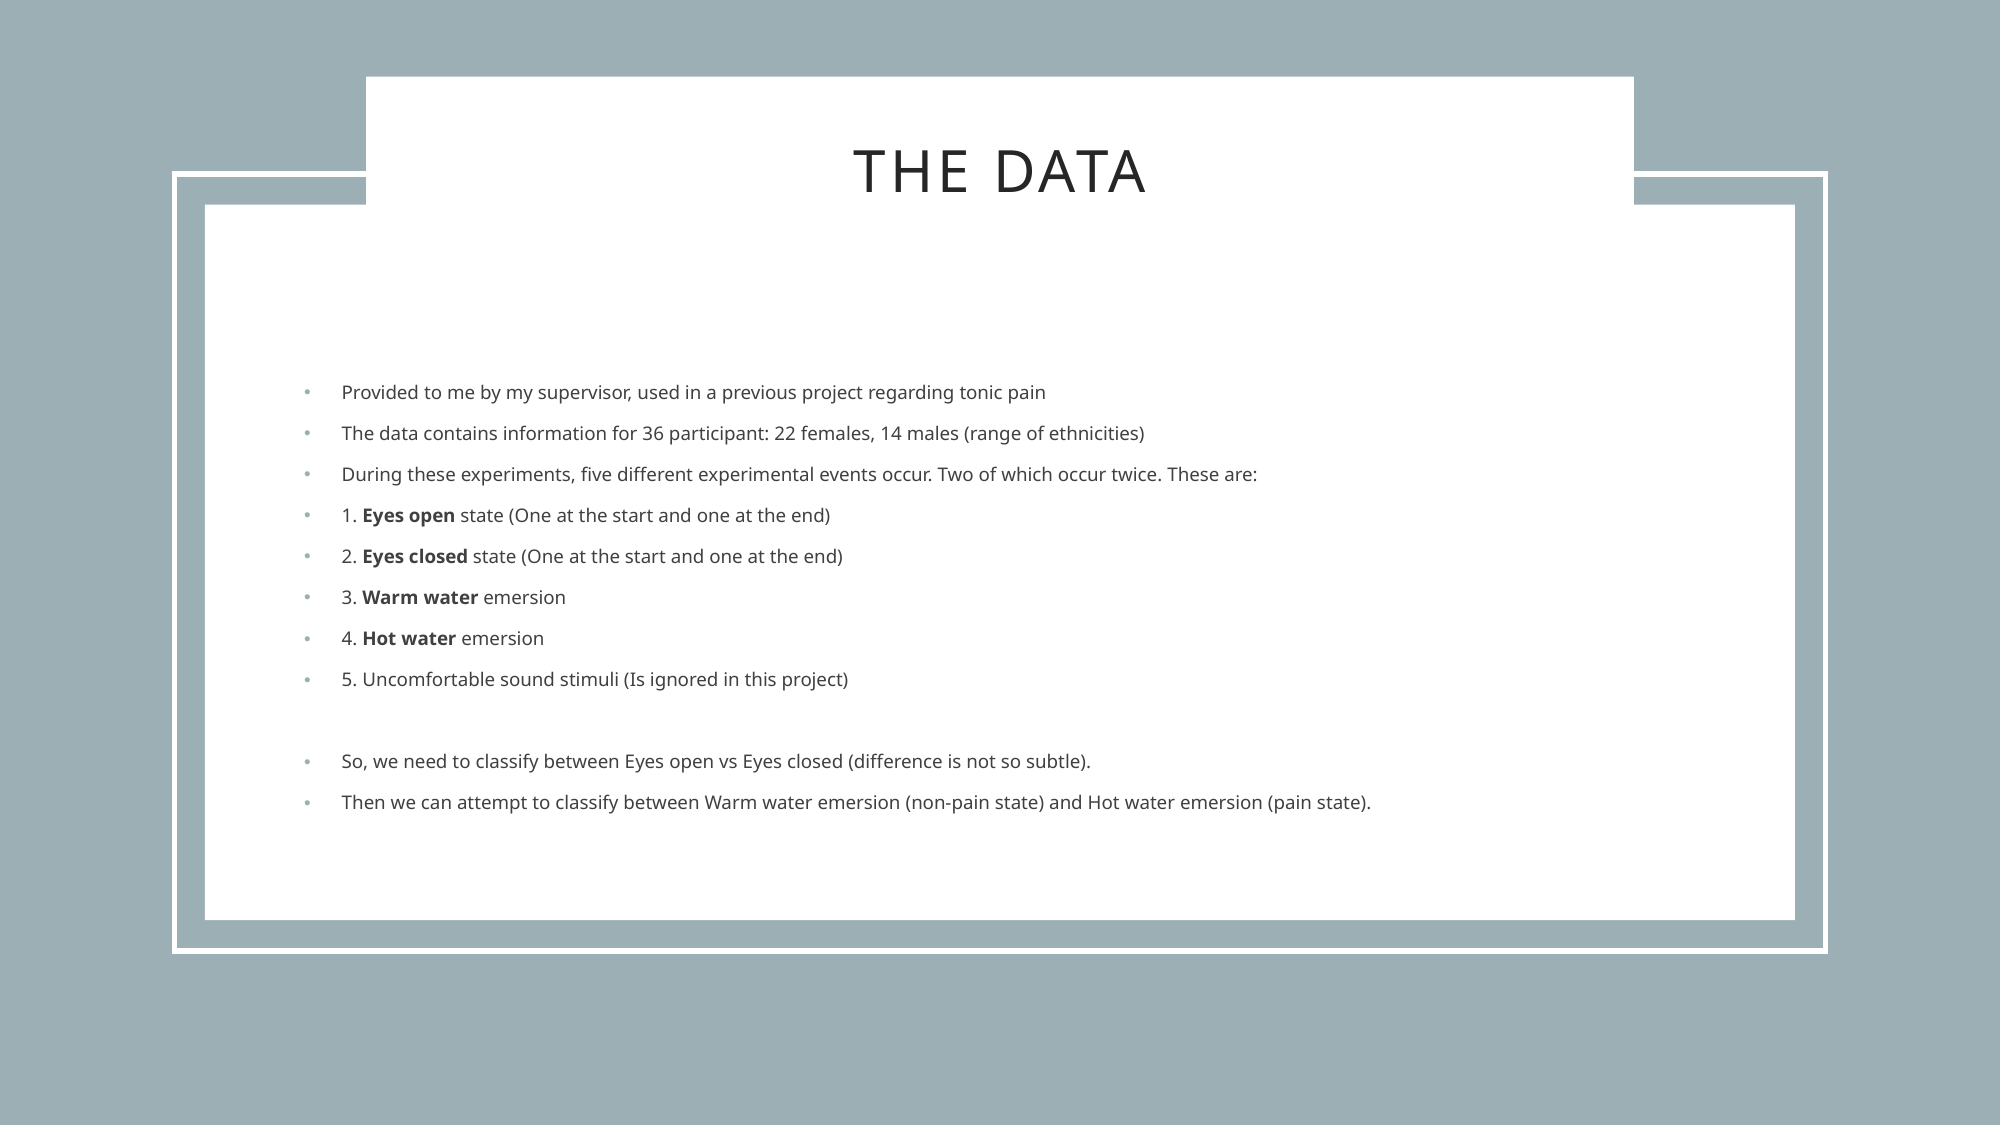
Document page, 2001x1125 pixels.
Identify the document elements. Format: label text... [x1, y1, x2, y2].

text_box [173, 173, 1827, 952]
text_box The data [366, 76, 1634, 272]
text_box Provided to me by my supervisor, used in a previous project regarding tonic pain The data contains information for 36 participant: 22 females, 14 males (range of ethnicities) During these experiments, five different experimental events occur. Two of which occur twice. These are: 1. Eyes open state (One at the start and one at the end) 2. Eyes closed state (One at the start and one at the end) 3. Warm water emersion 4. Hot water emersion 5. Uncomfortable sound stimuli (Is ignored in this project) So, we need to classify between Eyes open vs Eyes closed (difference is not so subtle). Then we can attempt to classify between Warm water emersion (non-pain state) and Hot water emersion (pain state). [279, 375, 1720, 849]
text_box [0, 0, 2000, 1125]
